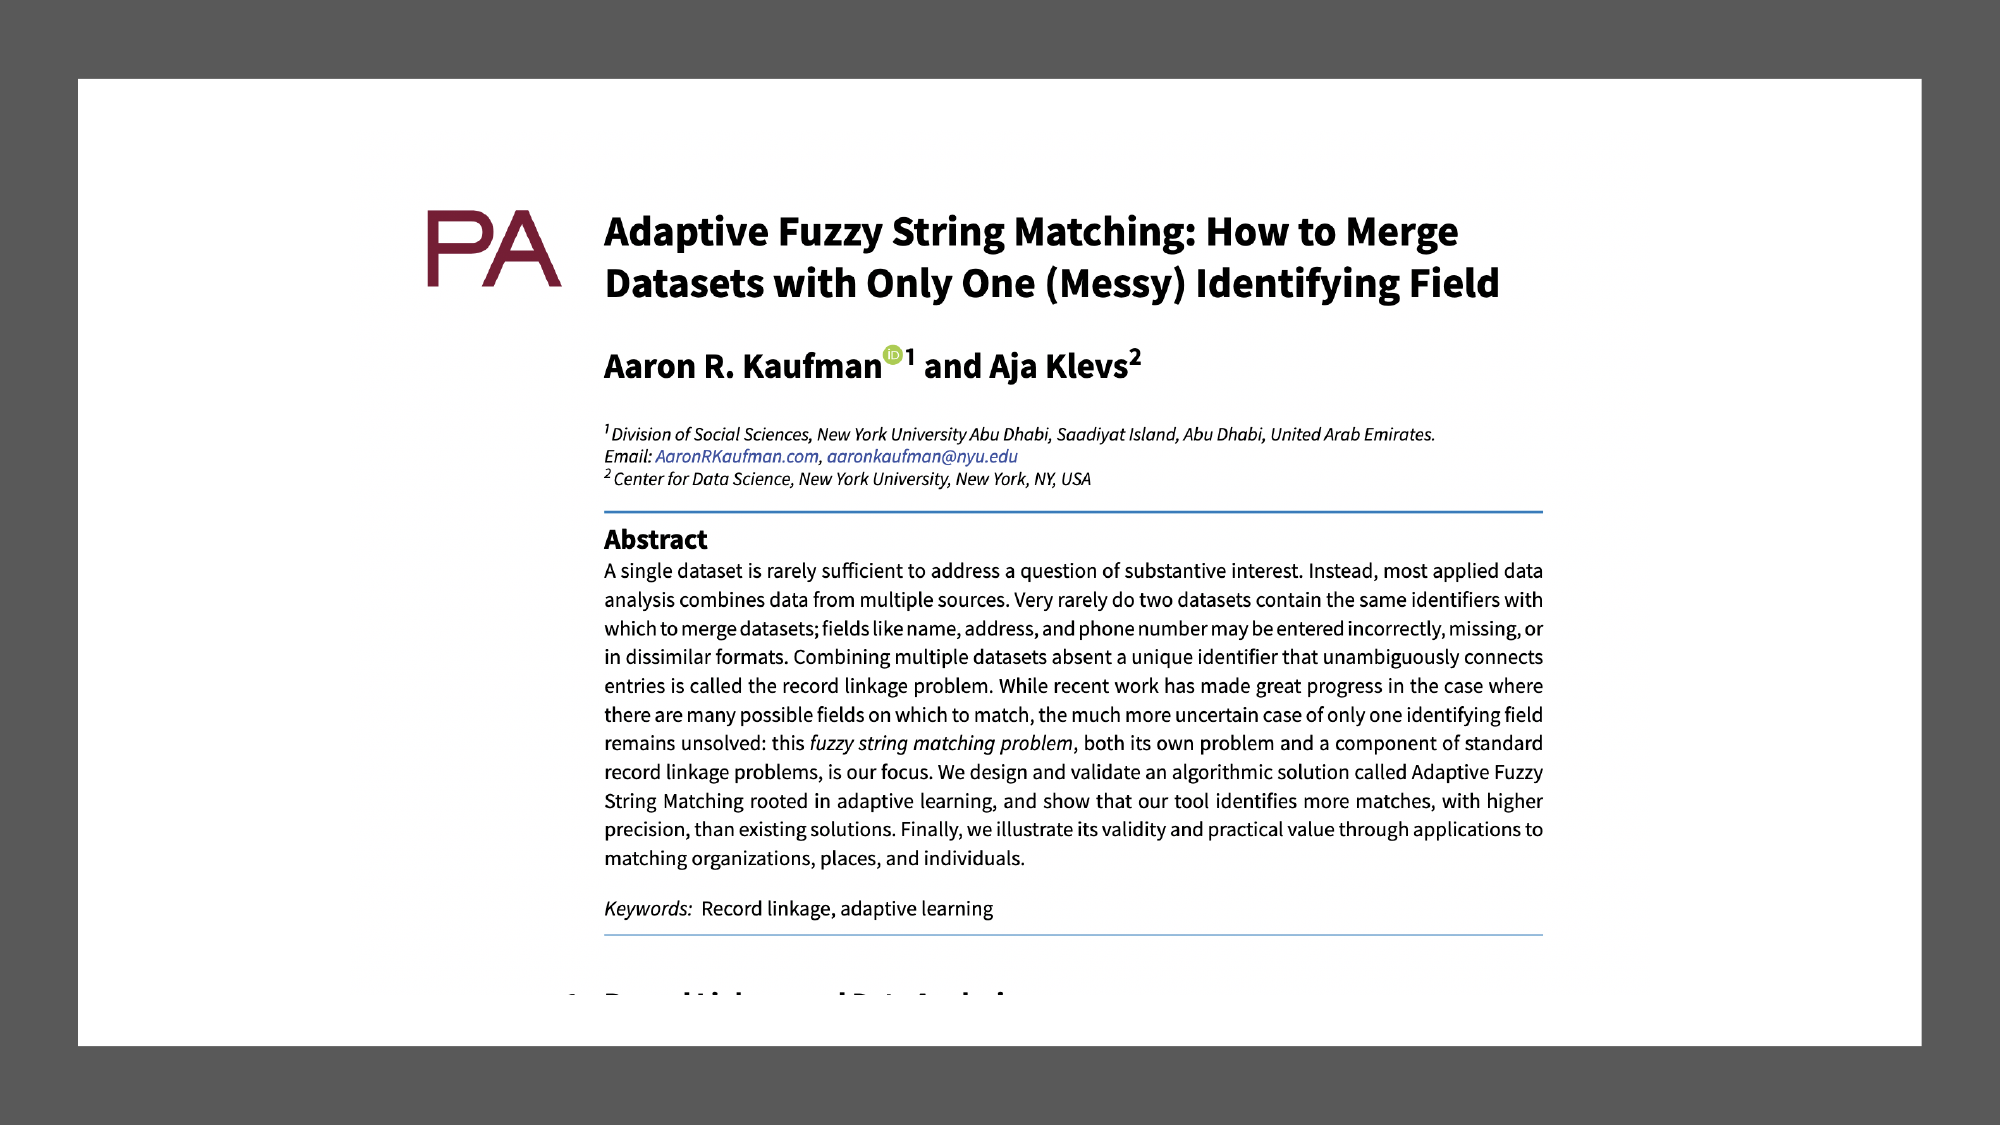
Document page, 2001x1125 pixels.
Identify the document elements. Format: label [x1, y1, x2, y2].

text_box [77, 78, 1923, 1047]
text_box [0, 0, 2000, 1125]
picture [350, 130, 1650, 995]
